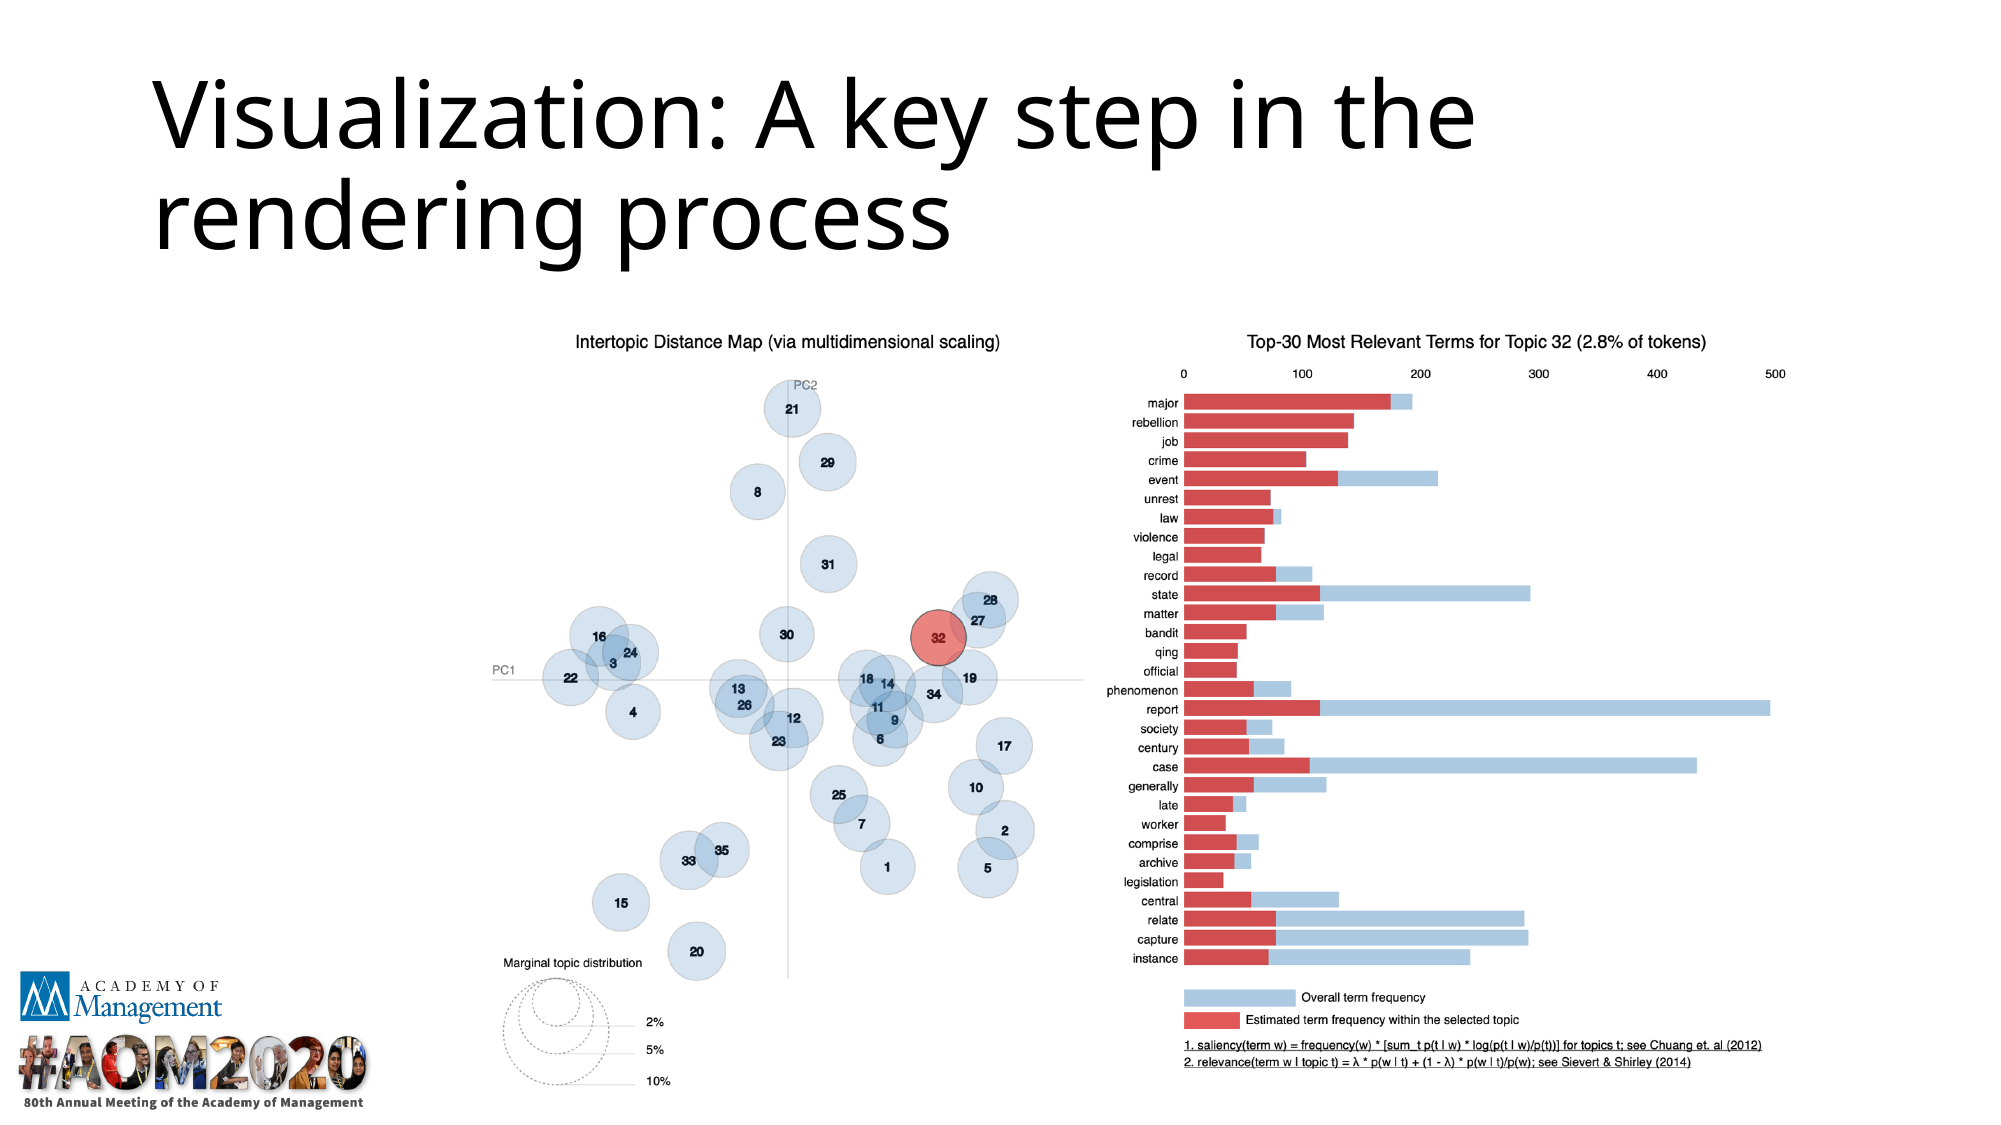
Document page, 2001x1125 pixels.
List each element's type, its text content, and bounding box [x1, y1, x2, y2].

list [462, 327, 1792, 1097]
title Visualization: A key step in the rendering process [137, 59, 1863, 278]
picture [0, 965, 387, 1118]
